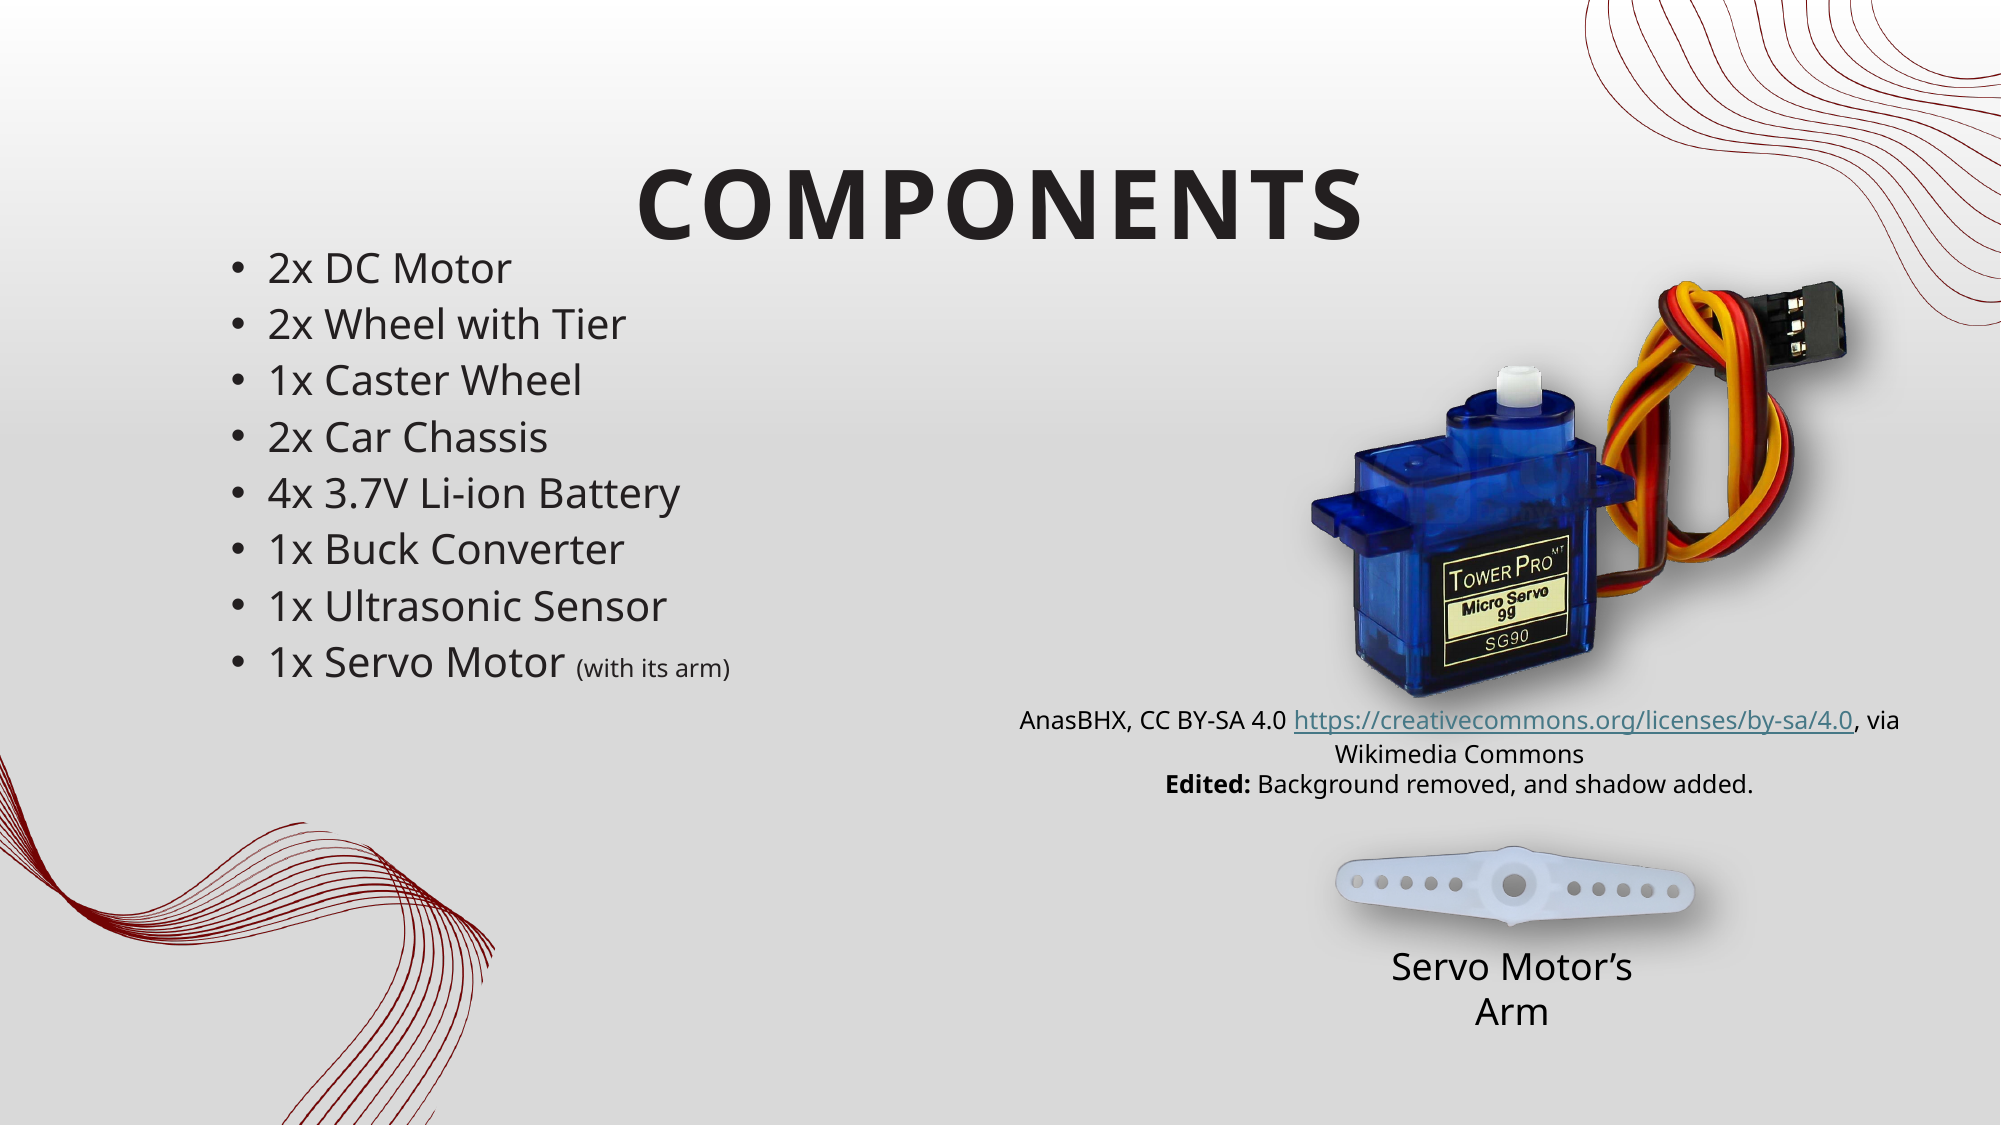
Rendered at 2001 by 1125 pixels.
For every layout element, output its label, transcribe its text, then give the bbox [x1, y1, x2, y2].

text_box [1583, 0, 2000, 327]
text_box COMPONENTS [368, 125, 1632, 259]
picture [1311, 824, 1714, 965]
picture [1311, 281, 1848, 698]
text_box Servo Motor’s Arm [1342, 965, 1683, 1041]
text_box [0, 709, 514, 1125]
text_box 2x DC Motor 2x Wheel with Tier 1x Caster Wheel 2x Car Chassis 4x 3.7V Li-ion Battery 1x Buck Converter 1x Ultrasonic Sensor 1x Servo Motor (with its arm) [194, 235, 1306, 686]
text_box AnasBHX, CC BY-SA 4.0 https://creativecommons.org/licenses/by-sa/4.0, via Wikimedia Commons Edited: Background removed, and shadow added. [947, 697, 1973, 807]
